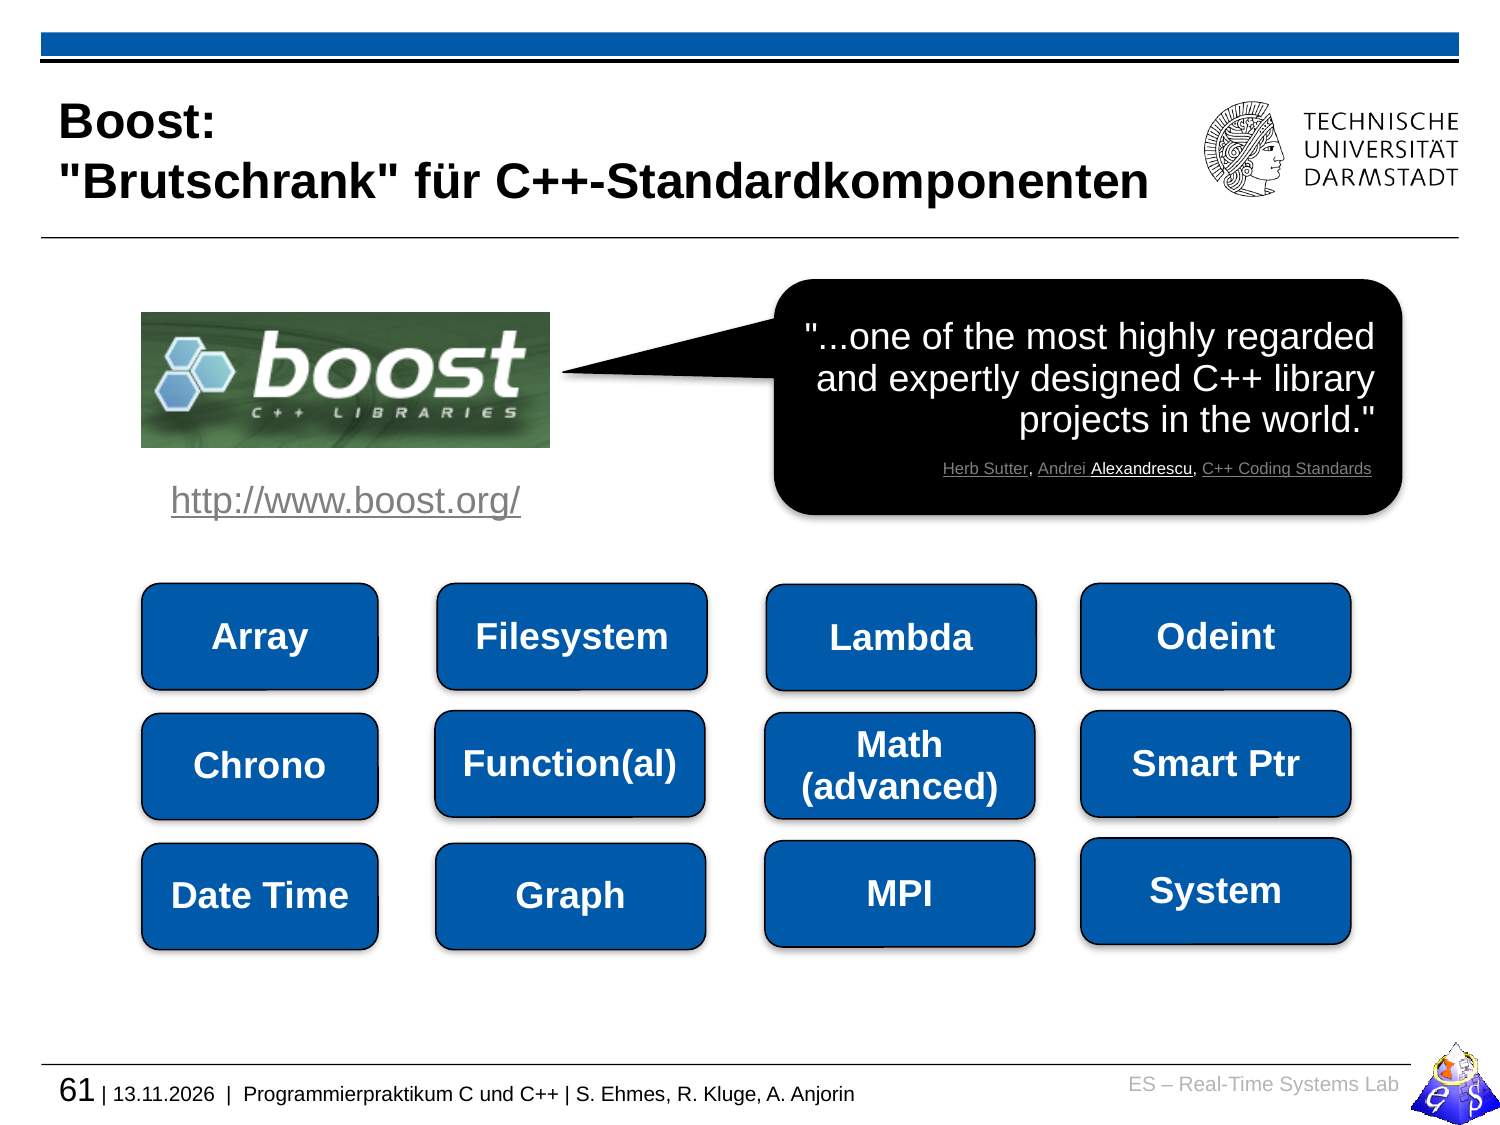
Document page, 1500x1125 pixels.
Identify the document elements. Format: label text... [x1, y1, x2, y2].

picture [1411, 1041, 1500, 1125]
text_box Lambda [765, 583, 1038, 692]
title Boost: "Brutschrank" für C++-Standardkomponenten [58, 80, 1187, 218]
text_box Math (advanced) [764, 711, 1036, 820]
picture [1187, 84, 1483, 214]
text_box Filesystem [436, 582, 708, 691]
text_box http://www.boost.org/ [155, 472, 536, 530]
picture [141, 312, 550, 448]
text_box Function(al) [434, 709, 706, 818]
text_box Odeint [1080, 582, 1352, 691]
text_box Smart Ptr [1080, 709, 1352, 818]
text_box Chrono [141, 712, 379, 821]
text_box System [1080, 837, 1352, 946]
text_box "...one of the most highly regarded and expertly designed C++ library projects in the world." Herb Sutter, Andrei Alexandrescu, C++ Coding Standards [562, 279, 1403, 516]
text_box Graph [435, 842, 707, 951]
text_box MPI [764, 839, 1036, 948]
text_box Array [141, 582, 379, 691]
text_box Date Time [141, 842, 379, 951]
